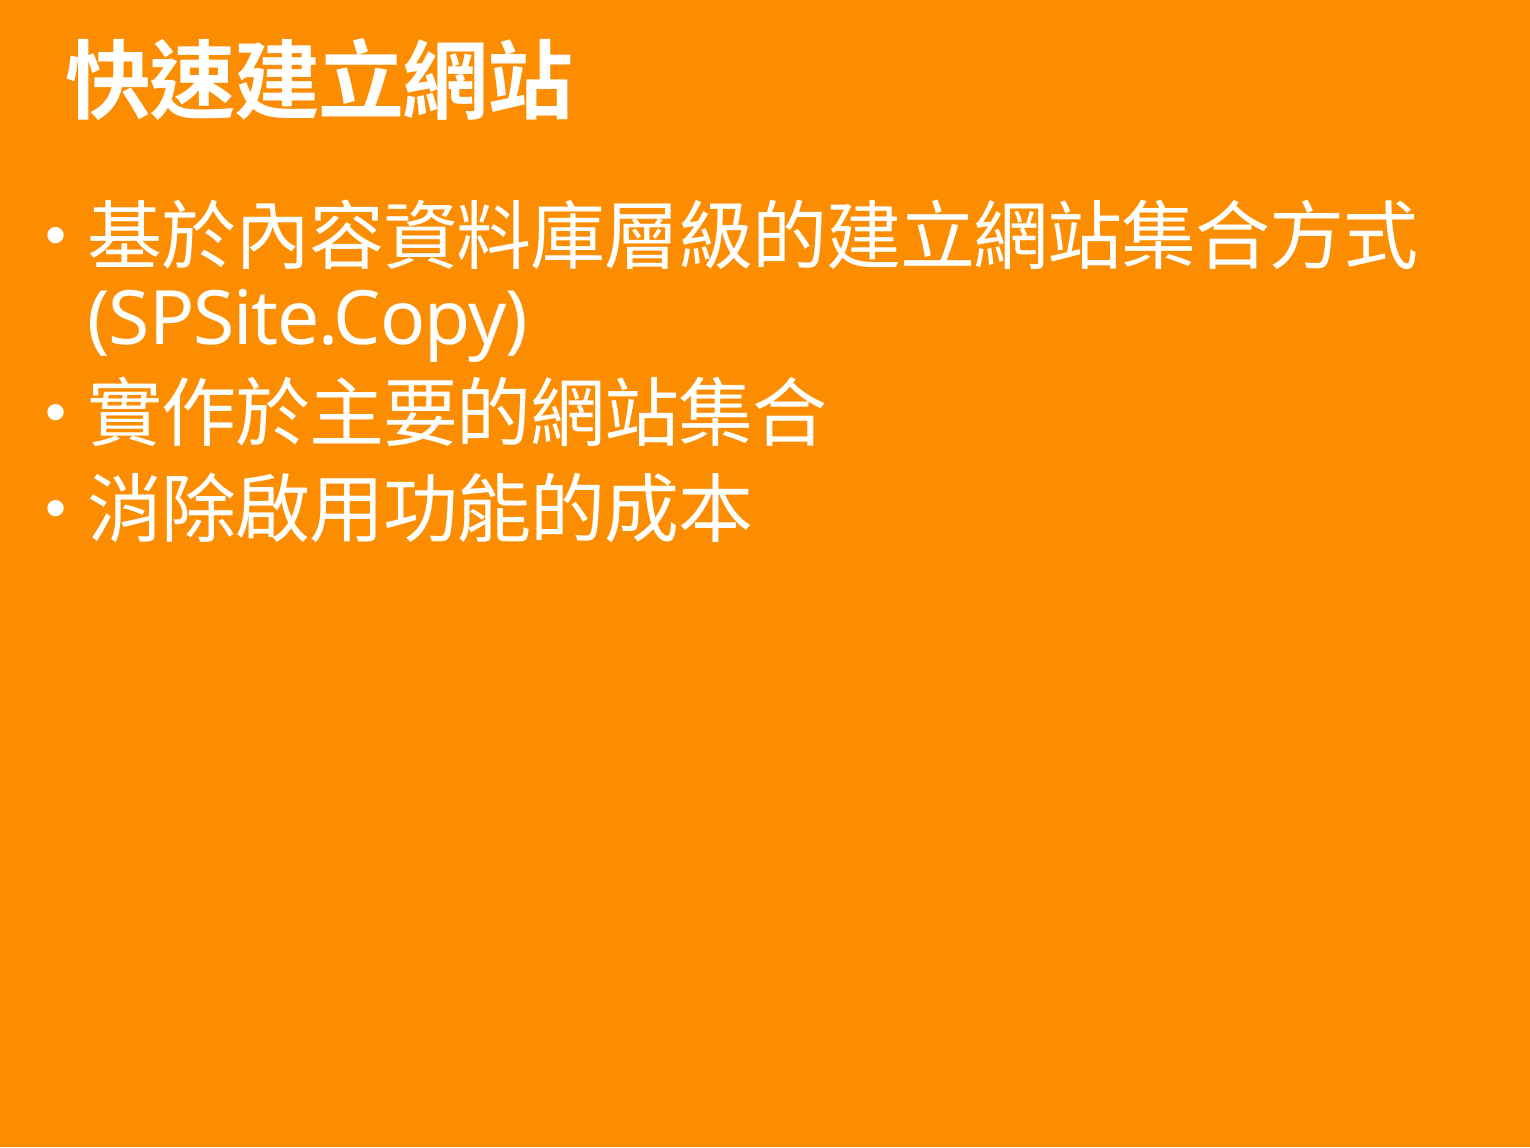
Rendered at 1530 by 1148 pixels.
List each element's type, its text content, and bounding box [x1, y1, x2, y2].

list 基於內容資料庫層級的建立網站集合方式 (SPSite.Copy) 實作於主要的網站集合 消除啟用功能的成本 [45, 198, 1485, 563]
title 快速建立網站 [65, 38, 1465, 164]
